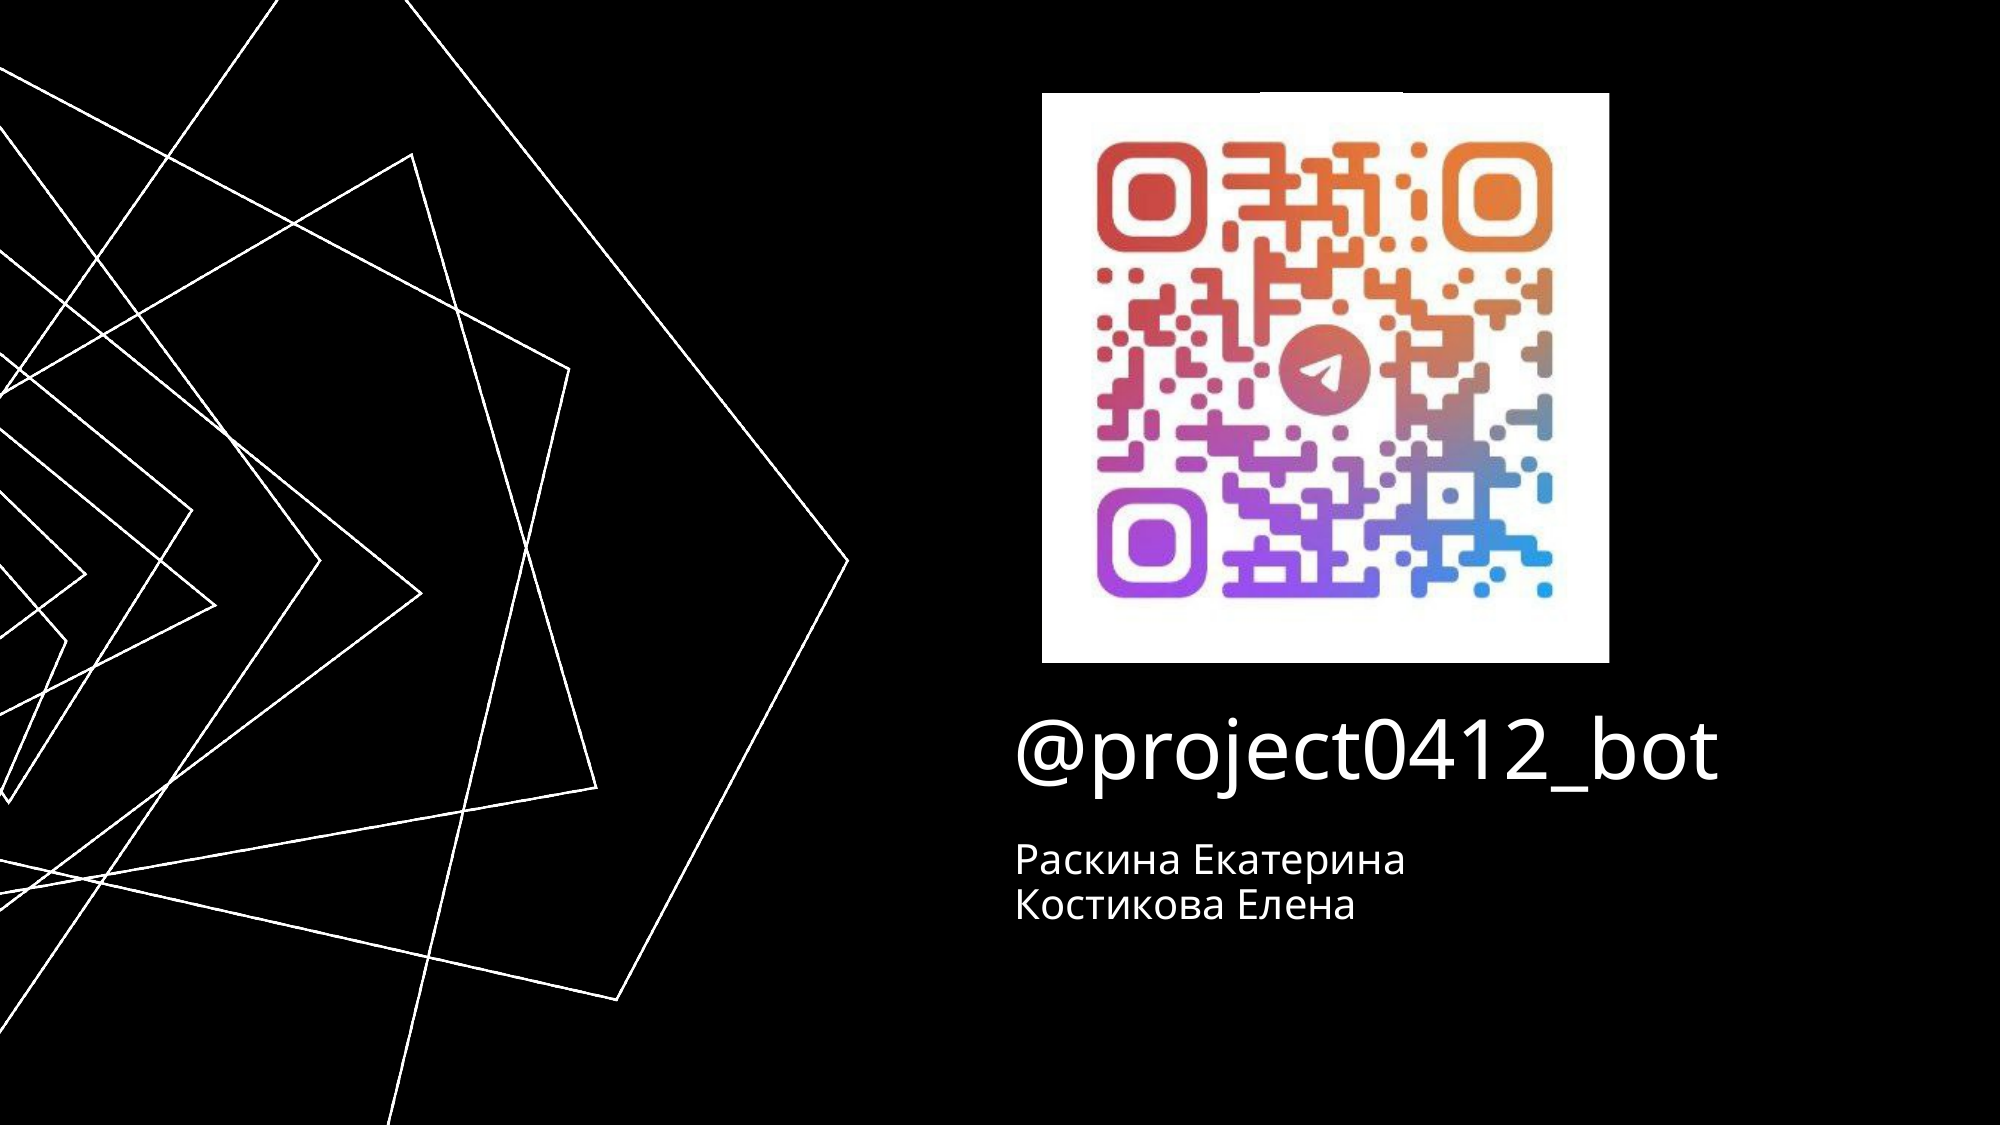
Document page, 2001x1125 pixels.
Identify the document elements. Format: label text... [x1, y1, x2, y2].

text_box @project0412_bot [999, 688, 1805, 804]
list Раскина Екатерина Костикова Елена [999, 830, 1829, 1125]
picture [1041, 92, 1610, 663]
picture [0, 0, 850, 1125]
